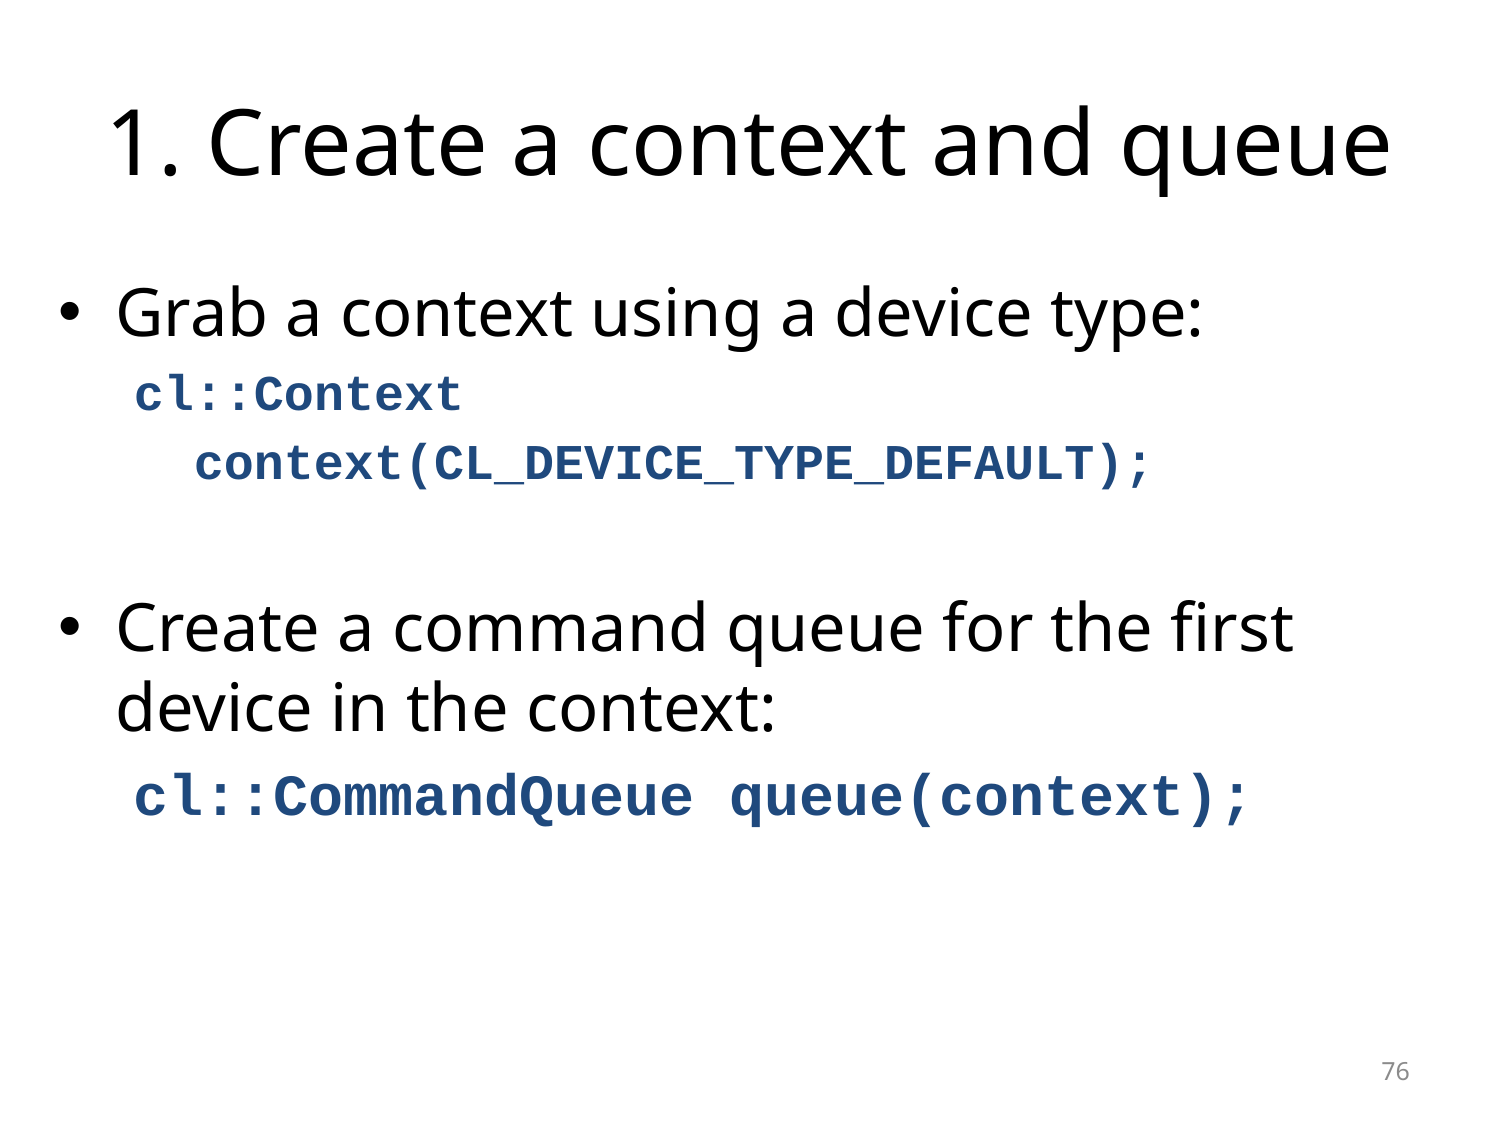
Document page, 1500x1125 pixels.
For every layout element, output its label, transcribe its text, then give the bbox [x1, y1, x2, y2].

slide_number 76 [1074, 1042, 1425, 1103]
title 1. Create a context and queue [75, 45, 1425, 233]
list Grab a context using a device type: cl::Context context(CL_DEVICE_TYPE_DEFAULT); Create a command queue for the first device in the context: cl::CommandQueue queue(context); [43, 262, 1464, 1005]
